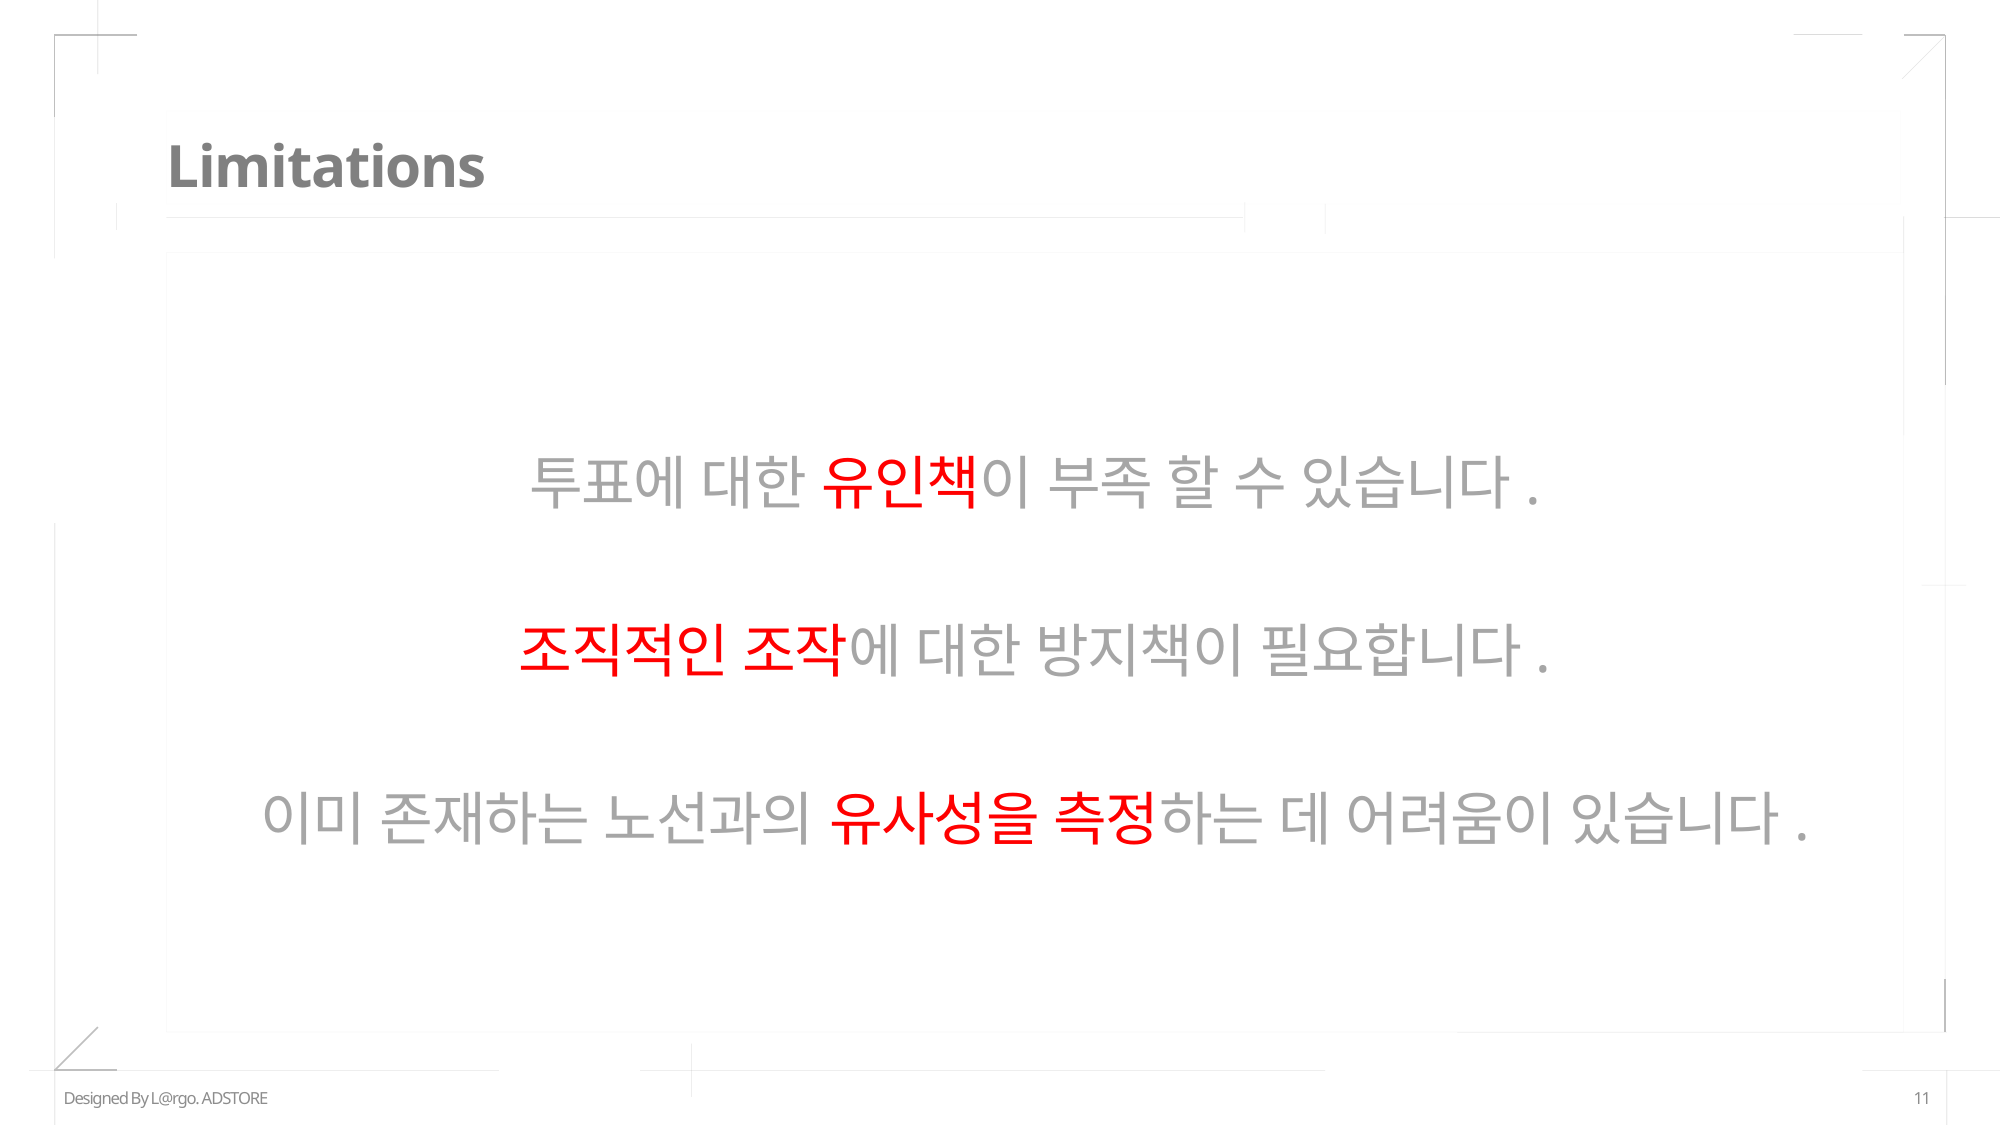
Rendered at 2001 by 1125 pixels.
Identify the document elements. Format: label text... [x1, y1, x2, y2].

list 투표에 대한 유인책이 부족 할 수 있습니다. 조직적인 조작에 대한 방지책이 필요합니다. 이미 존재하는 노선과의 유사성을 측정하는 데 어려움이 있습니다. [166, 252, 1904, 1033]
title Limitations [166, 110, 1901, 205]
footer Designed By L@rgo. ADSTORE [63, 1080, 417, 1115]
slide_number 11 [1883, 1080, 1932, 1115]
